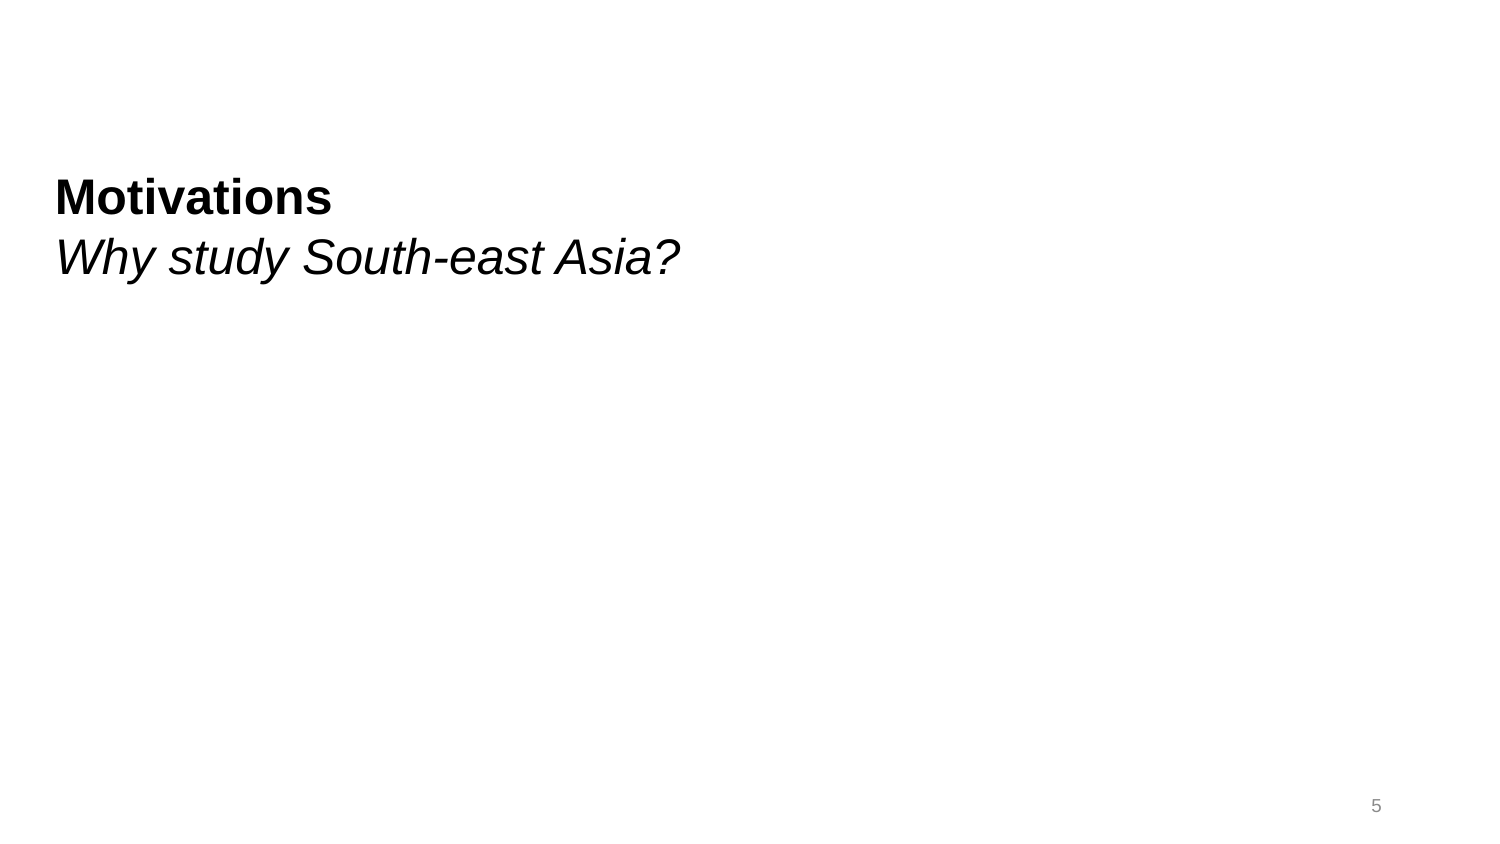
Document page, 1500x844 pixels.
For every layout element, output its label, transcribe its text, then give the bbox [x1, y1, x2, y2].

slide_number 5 [1059, 782, 1397, 827]
text_box Motivations Why study South-east Asia? [54, 164, 933, 285]
